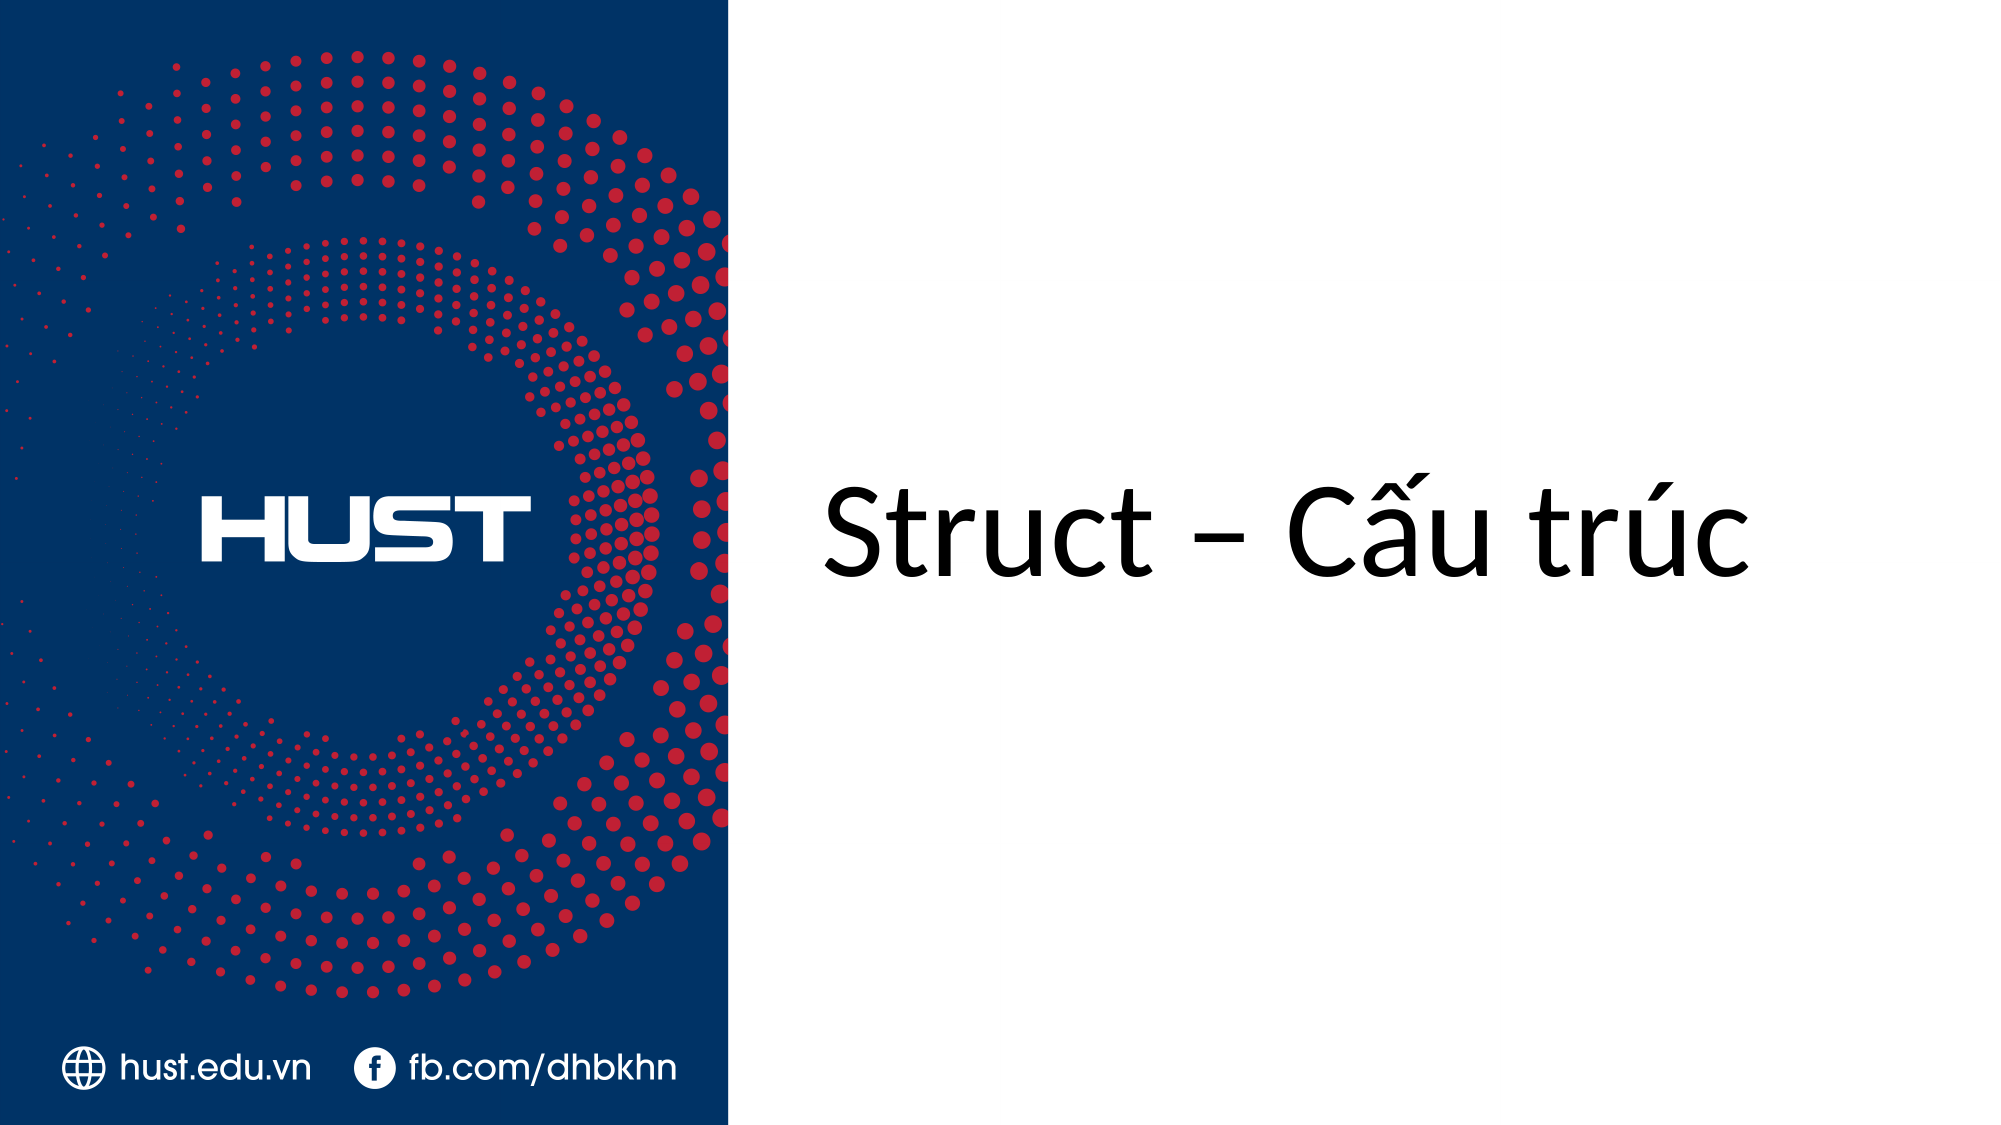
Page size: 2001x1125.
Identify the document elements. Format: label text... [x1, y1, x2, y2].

picture [0, 0, 2001, 1125]
text_box Struct – Cấu trúc [807, 431, 1768, 612]
